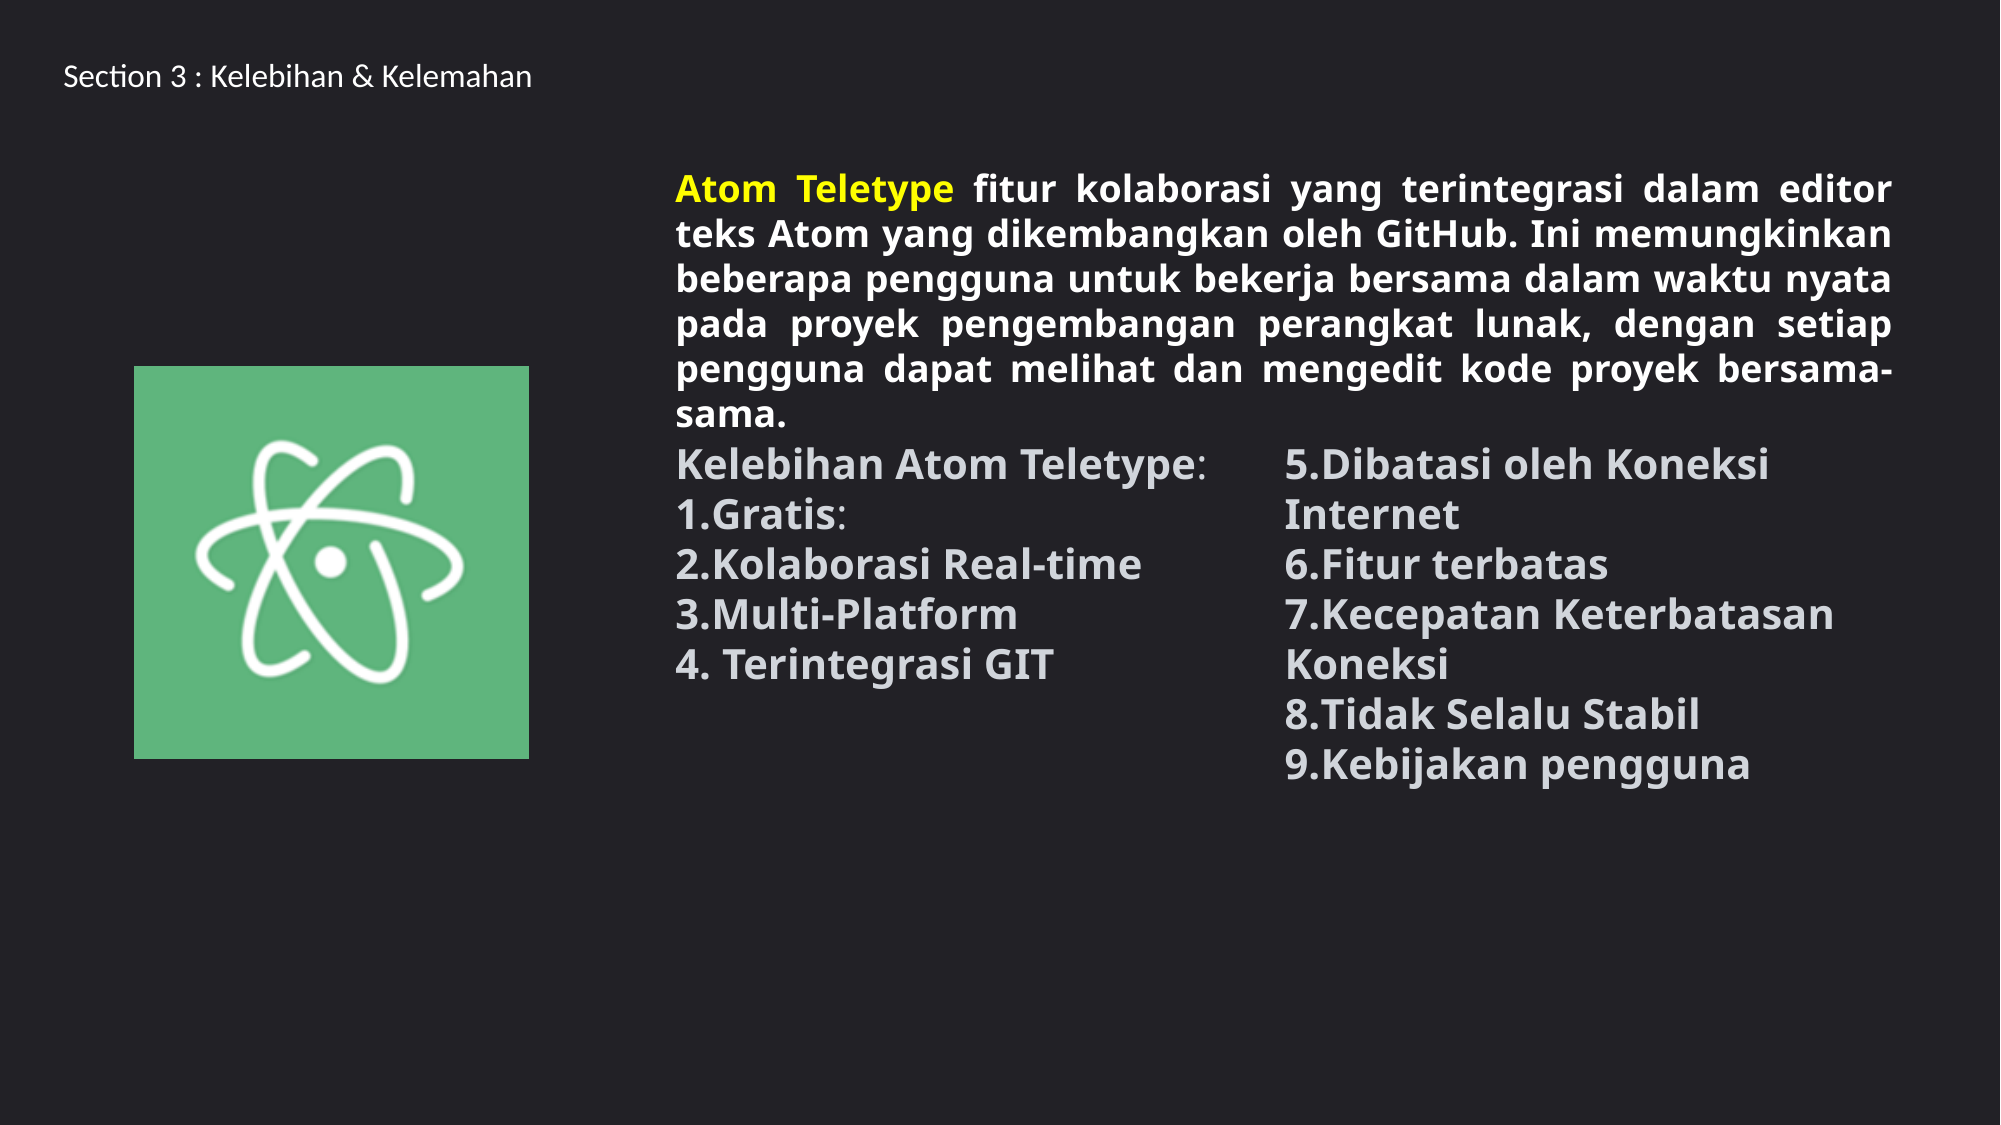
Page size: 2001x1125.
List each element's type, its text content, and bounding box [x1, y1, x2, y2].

text_box Kelebihan Atom Teletype: Gratis: Kolaborasi Real-time Multi-Platform Terintegrasi GIT Kelemahan Atom Teletype: Dibatasi oleh Koneksi Internet Fitur terbatas Kecepatan Keterbatasan Koneksi Tidak Selalu Stabil Kebijakan pengguna [660, 430, 1909, 1125]
text_box Atom Teletype fitur kolaborasi yang terintegrasi dalam editor teks Atom yang dikembangkan oleh GitHub. Ini memungkinkan beberapa pengguna untuk bekerja bersama dalam waktu nyata pada proyek pengembangan perangkat lunak, dengan setiap pengguna dapat melihat dan mengedit kode proyek bersama-sama. [660, 157, 1909, 430]
text_box Section 3 : Kelebihan & Kelemahan [48, 46, 549, 102]
picture [134, 366, 529, 759]
